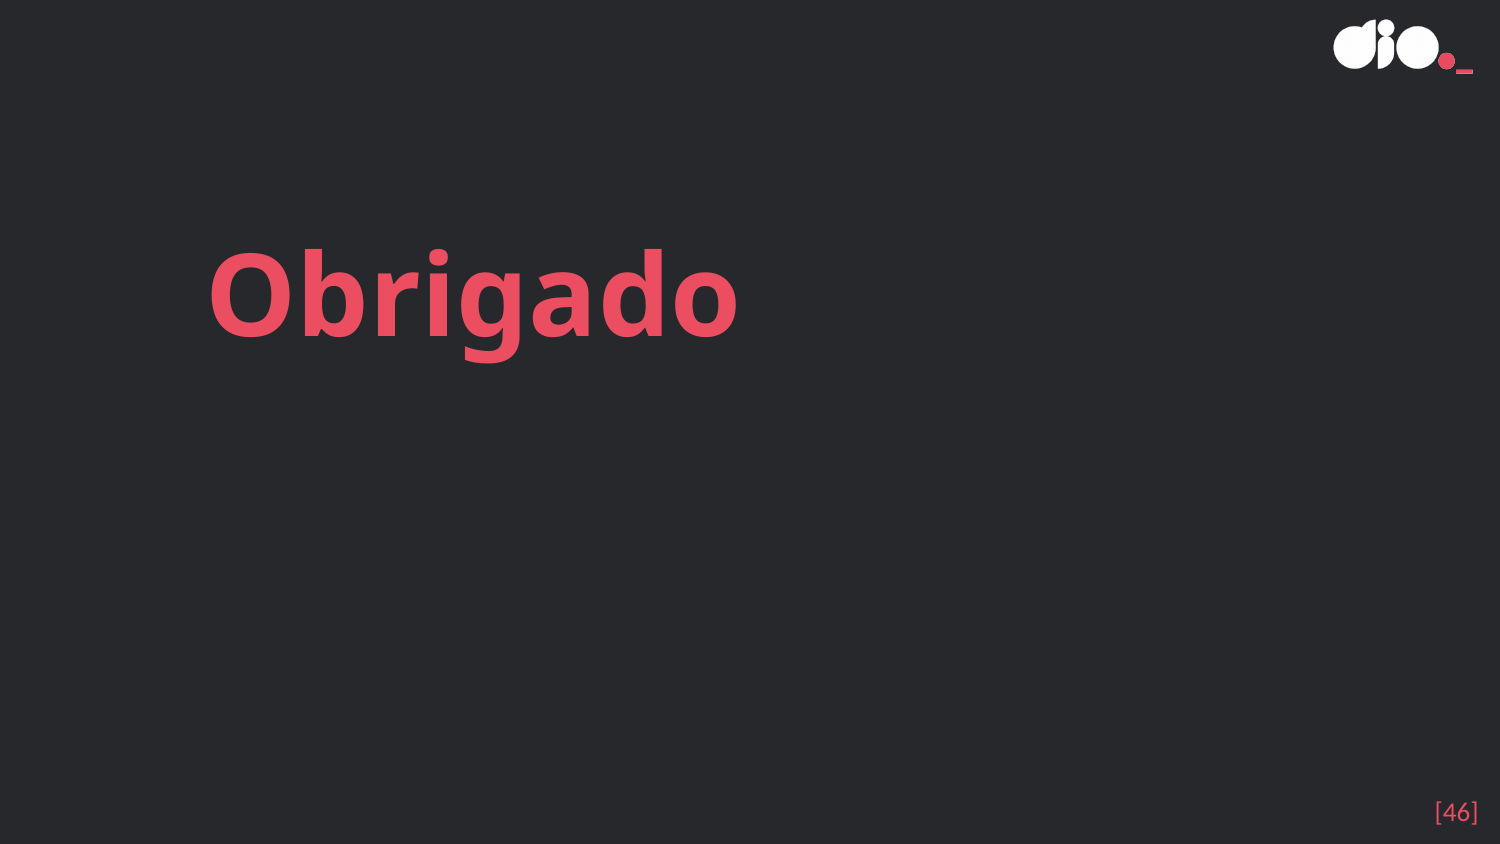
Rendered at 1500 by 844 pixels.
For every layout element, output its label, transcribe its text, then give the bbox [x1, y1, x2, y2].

slide_number [46] [1403, 779, 1494, 844]
picture [1332, 19, 1474, 75]
text_box Obrigado [190, 215, 1270, 366]
